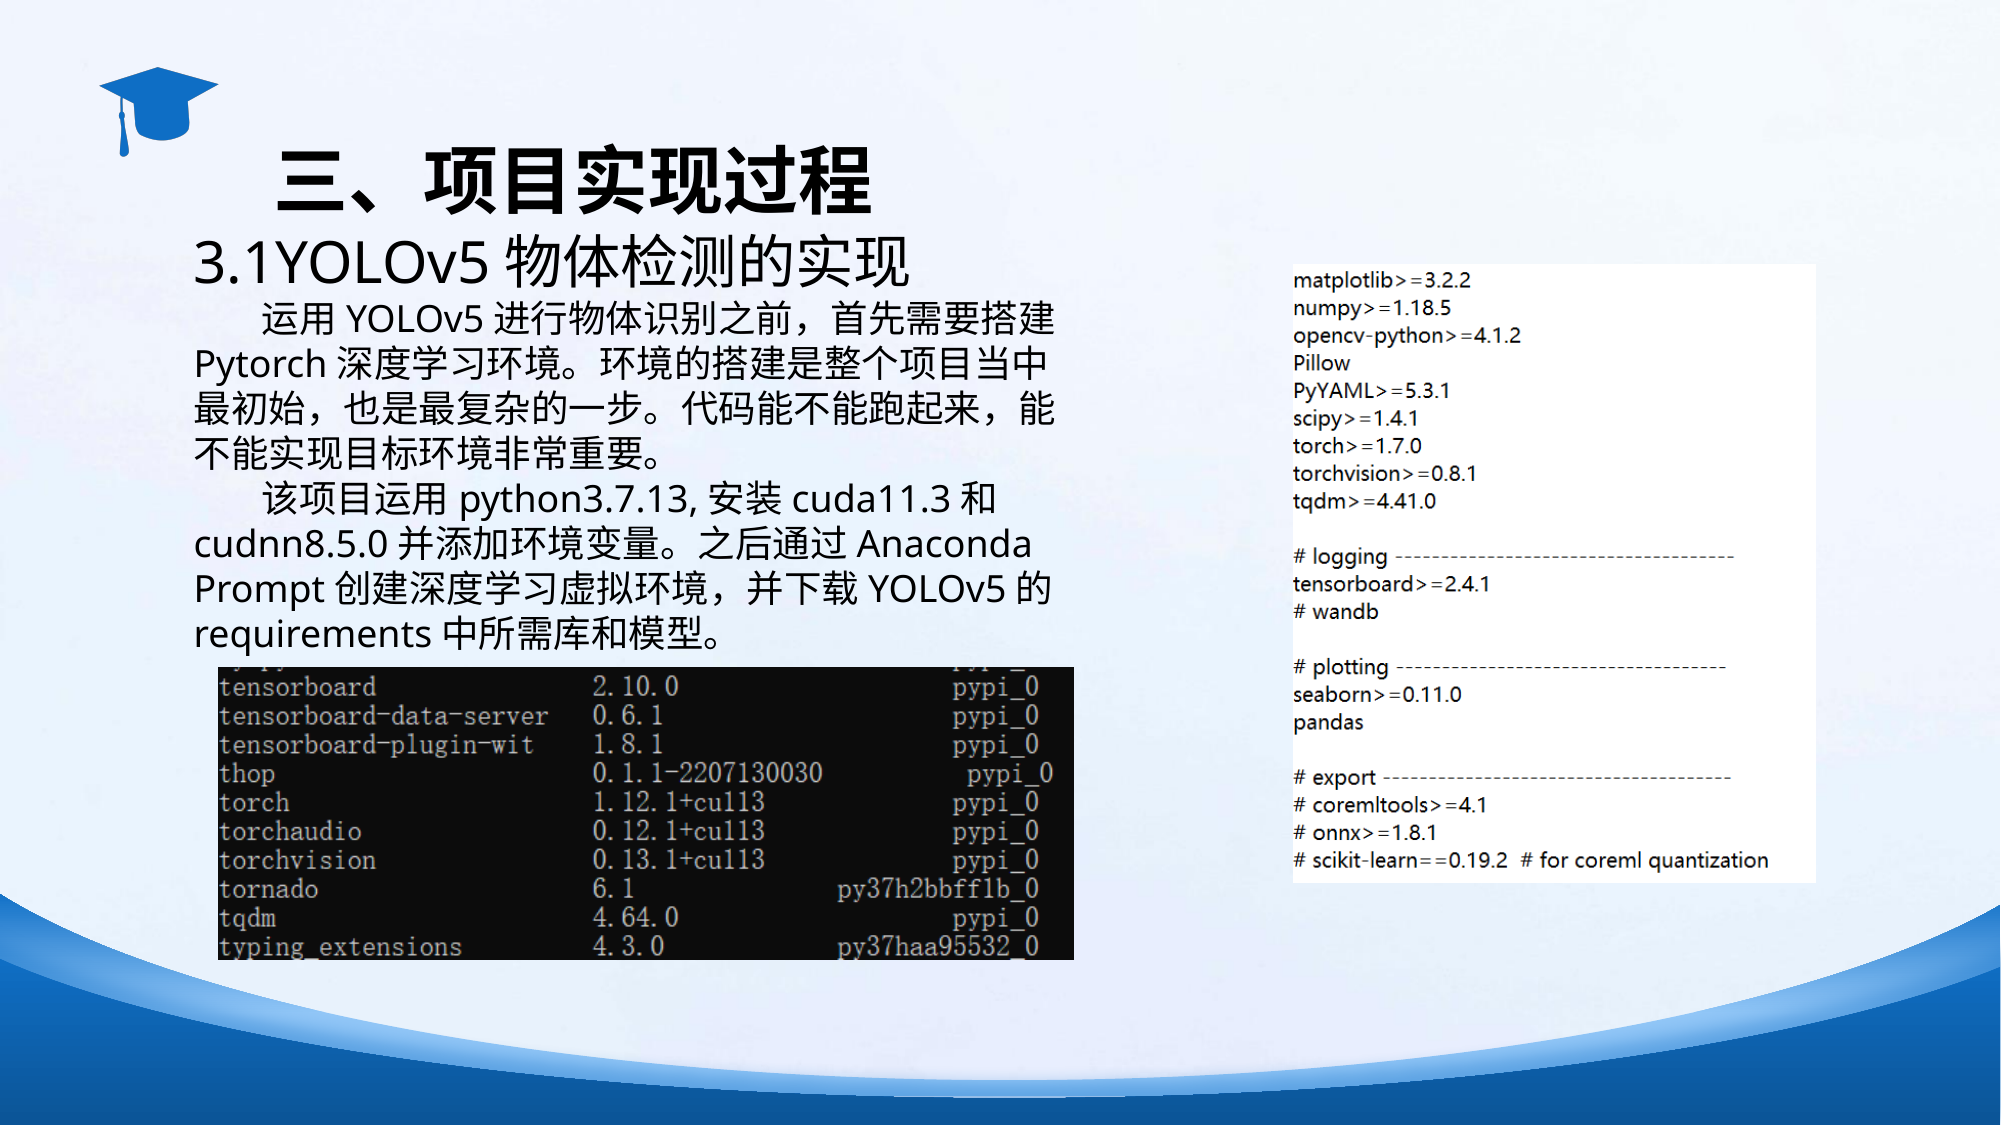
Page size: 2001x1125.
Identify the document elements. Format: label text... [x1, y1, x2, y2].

picture [0, 0, 2000, 1080]
text_box 3.1YOLOv5物体检测的实现 运用YOLOv5进行物体识别之前，首先需要搭建Pytorch深度学习环境。环境的搭建是整个项目当中最初始，也是最复杂的一步。代码能不能跑起来，能不能实现目标环境非常重要。 该项目运用python3.7.13,安装cuda11.3和cudnn8.5.0并添加环境变量。之后通过Anaconda Prompt创建深度学习虚拟环境，并下载YOLOv5的requirements中所需库和模型。 [178, 217, 1095, 708]
text_box 三、项目实现过程 [259, 0, 1294, 231]
